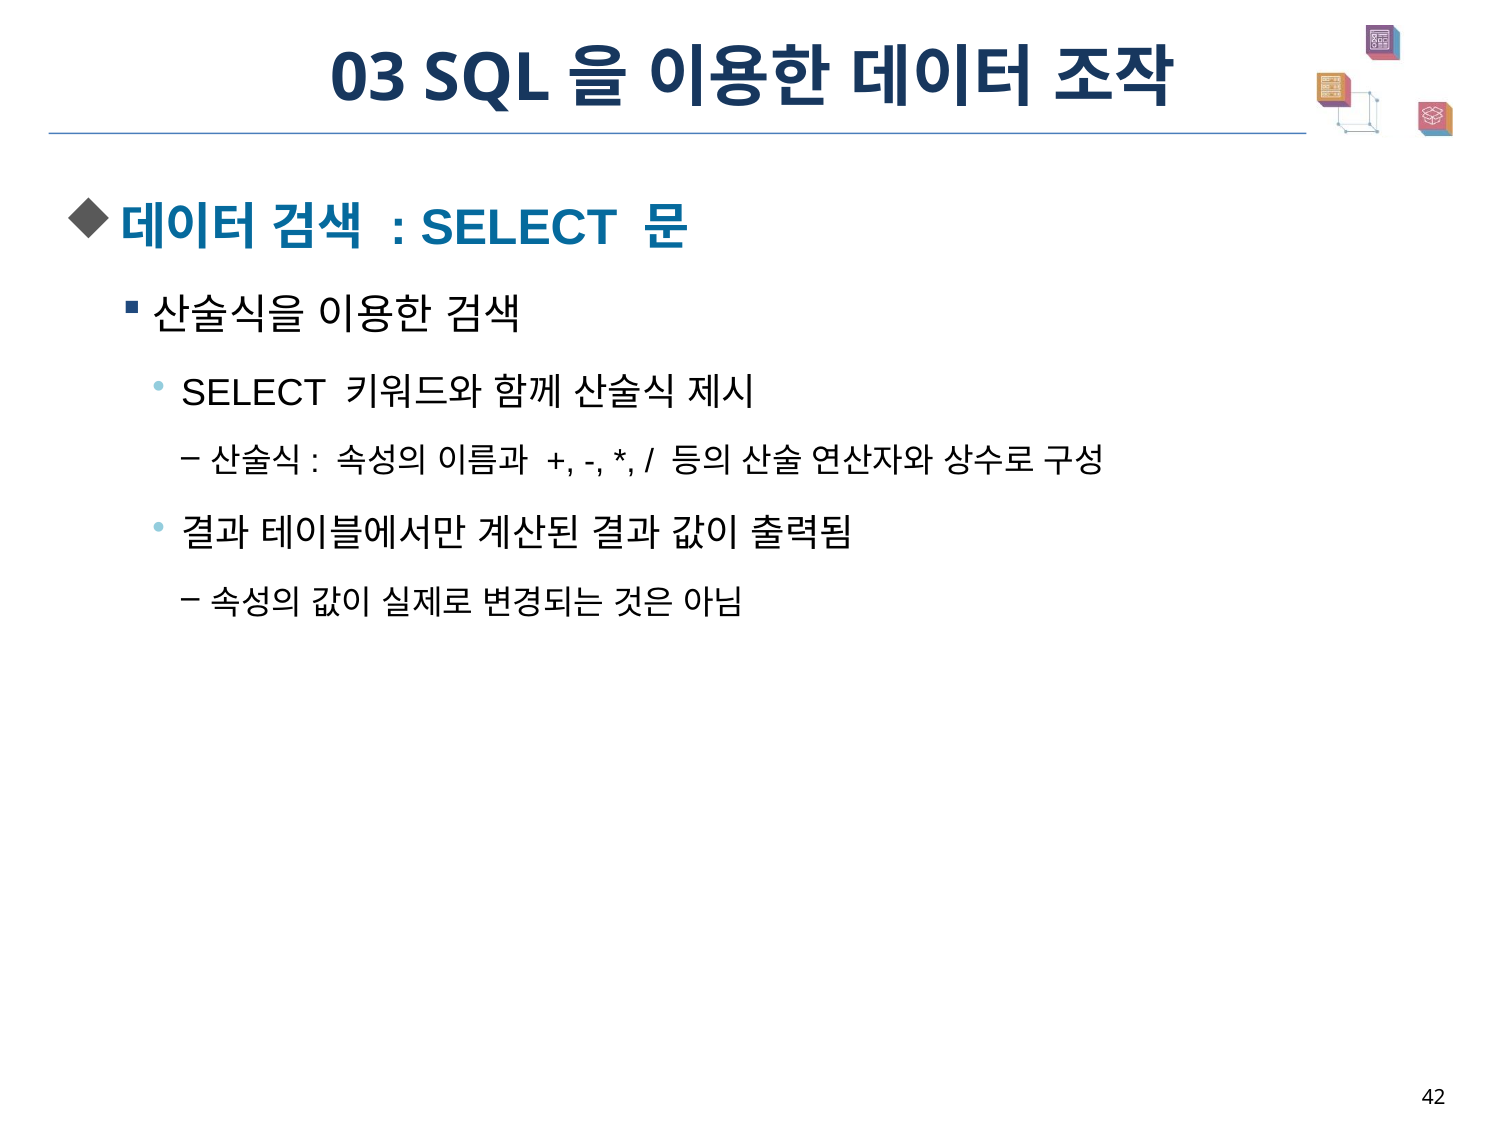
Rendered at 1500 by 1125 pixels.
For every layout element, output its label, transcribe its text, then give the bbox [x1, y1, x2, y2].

title 03 SQL을 이용한 데이터 조작 [48, 25, 1459, 123]
list 데이터 검색 : SELECT 문 산술식을 이용한 검색 SELECT 키워드와 함께 산술식 제시 산술식: 속성의 이름과 +, -, *, / 등의 산술 연산자와 상수로 구성 결과 테이블에서만 계산된 결과 값이 출력됨 속성의 값이 실제로 변경되는 것은 아님 [48, 187, 1452, 1097]
picture [1316, 123, 1453, 138]
